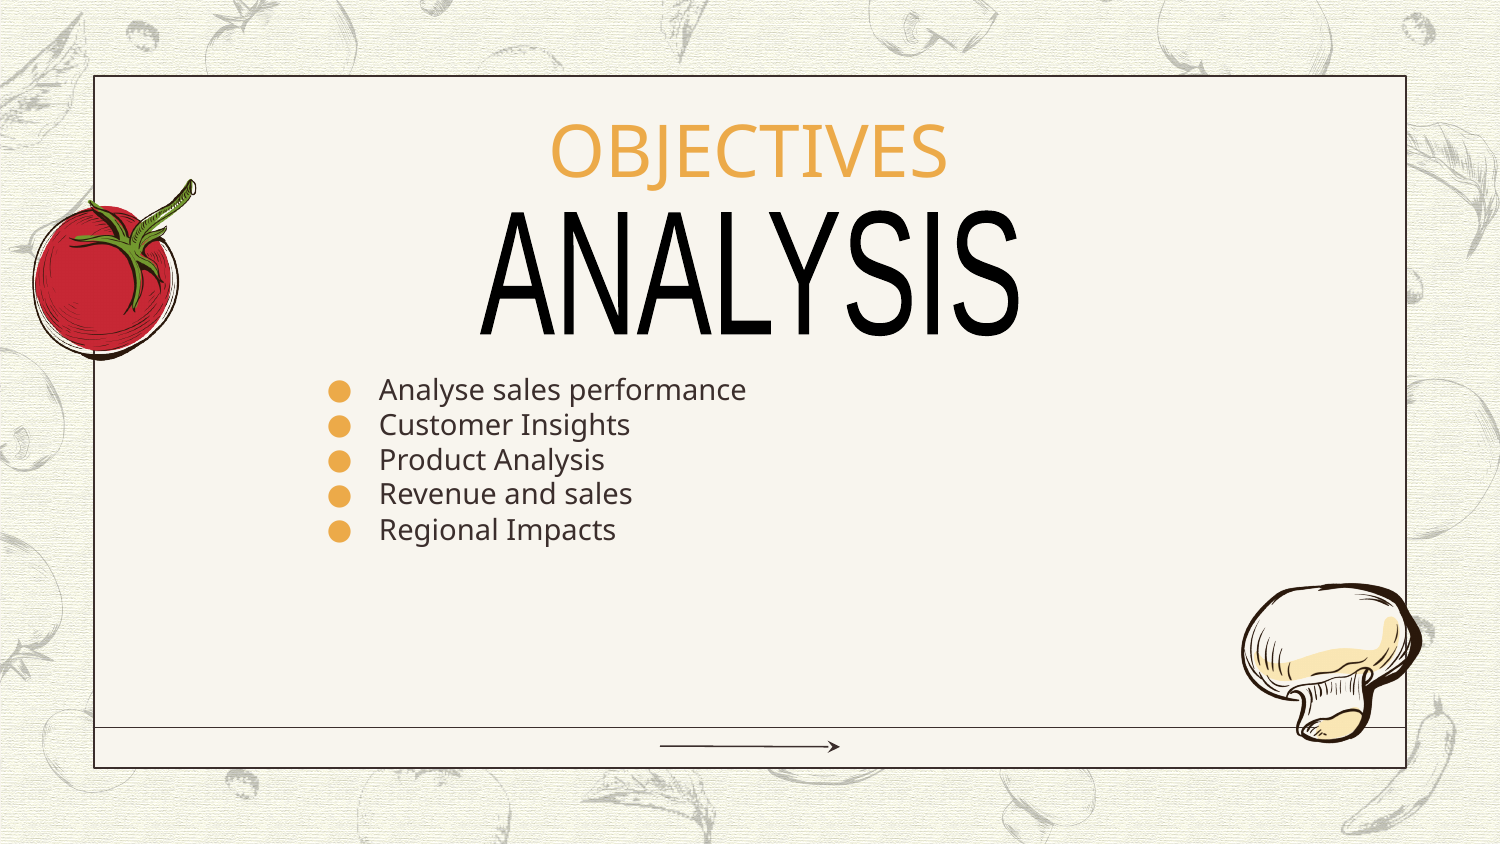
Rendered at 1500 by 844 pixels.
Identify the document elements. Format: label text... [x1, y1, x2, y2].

picture [0, 0, 1500, 844]
title OBJECTIVES [115, 89, 1383, 183]
list Analyse sales performance Customer Insights Product Analysis Revenue and sales Regional Impacts [288, 355, 1212, 671]
